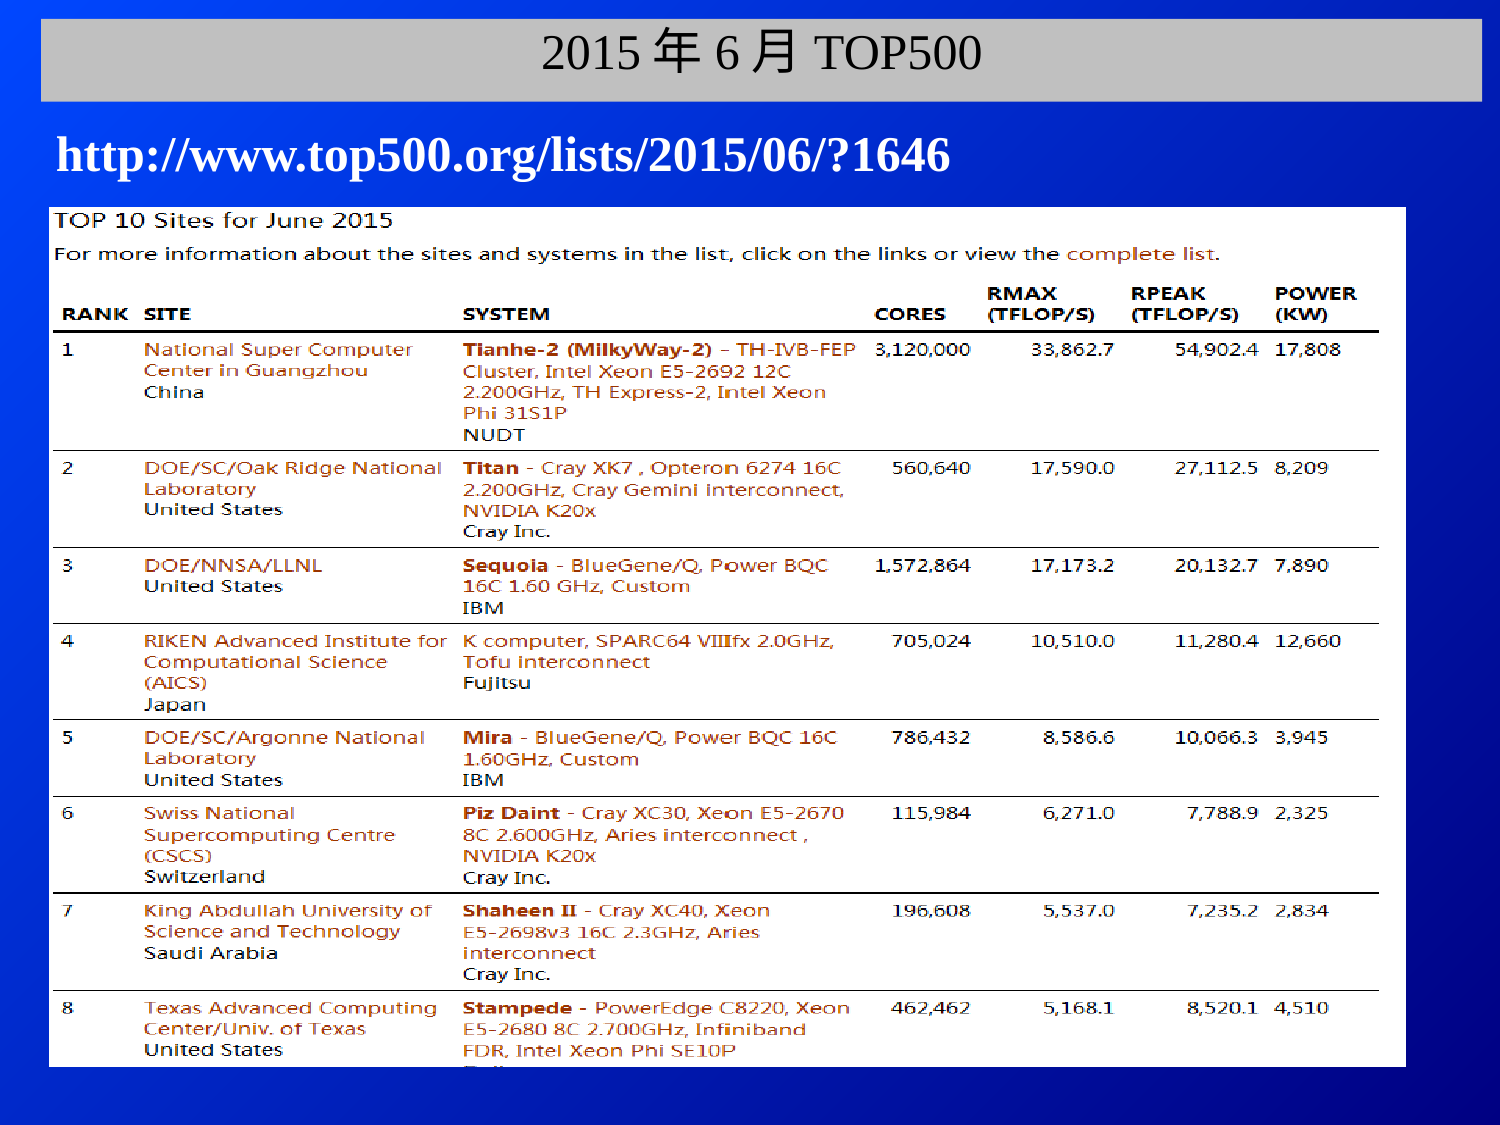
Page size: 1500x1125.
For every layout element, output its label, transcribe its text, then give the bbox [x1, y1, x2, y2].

text_box 2015年6月TOP500 [41, 18, 1483, 102]
picture [49, 207, 1407, 1067]
text_box http://www.top500.org/lists/2015/06/?1646 [41, 101, 1010, 189]
